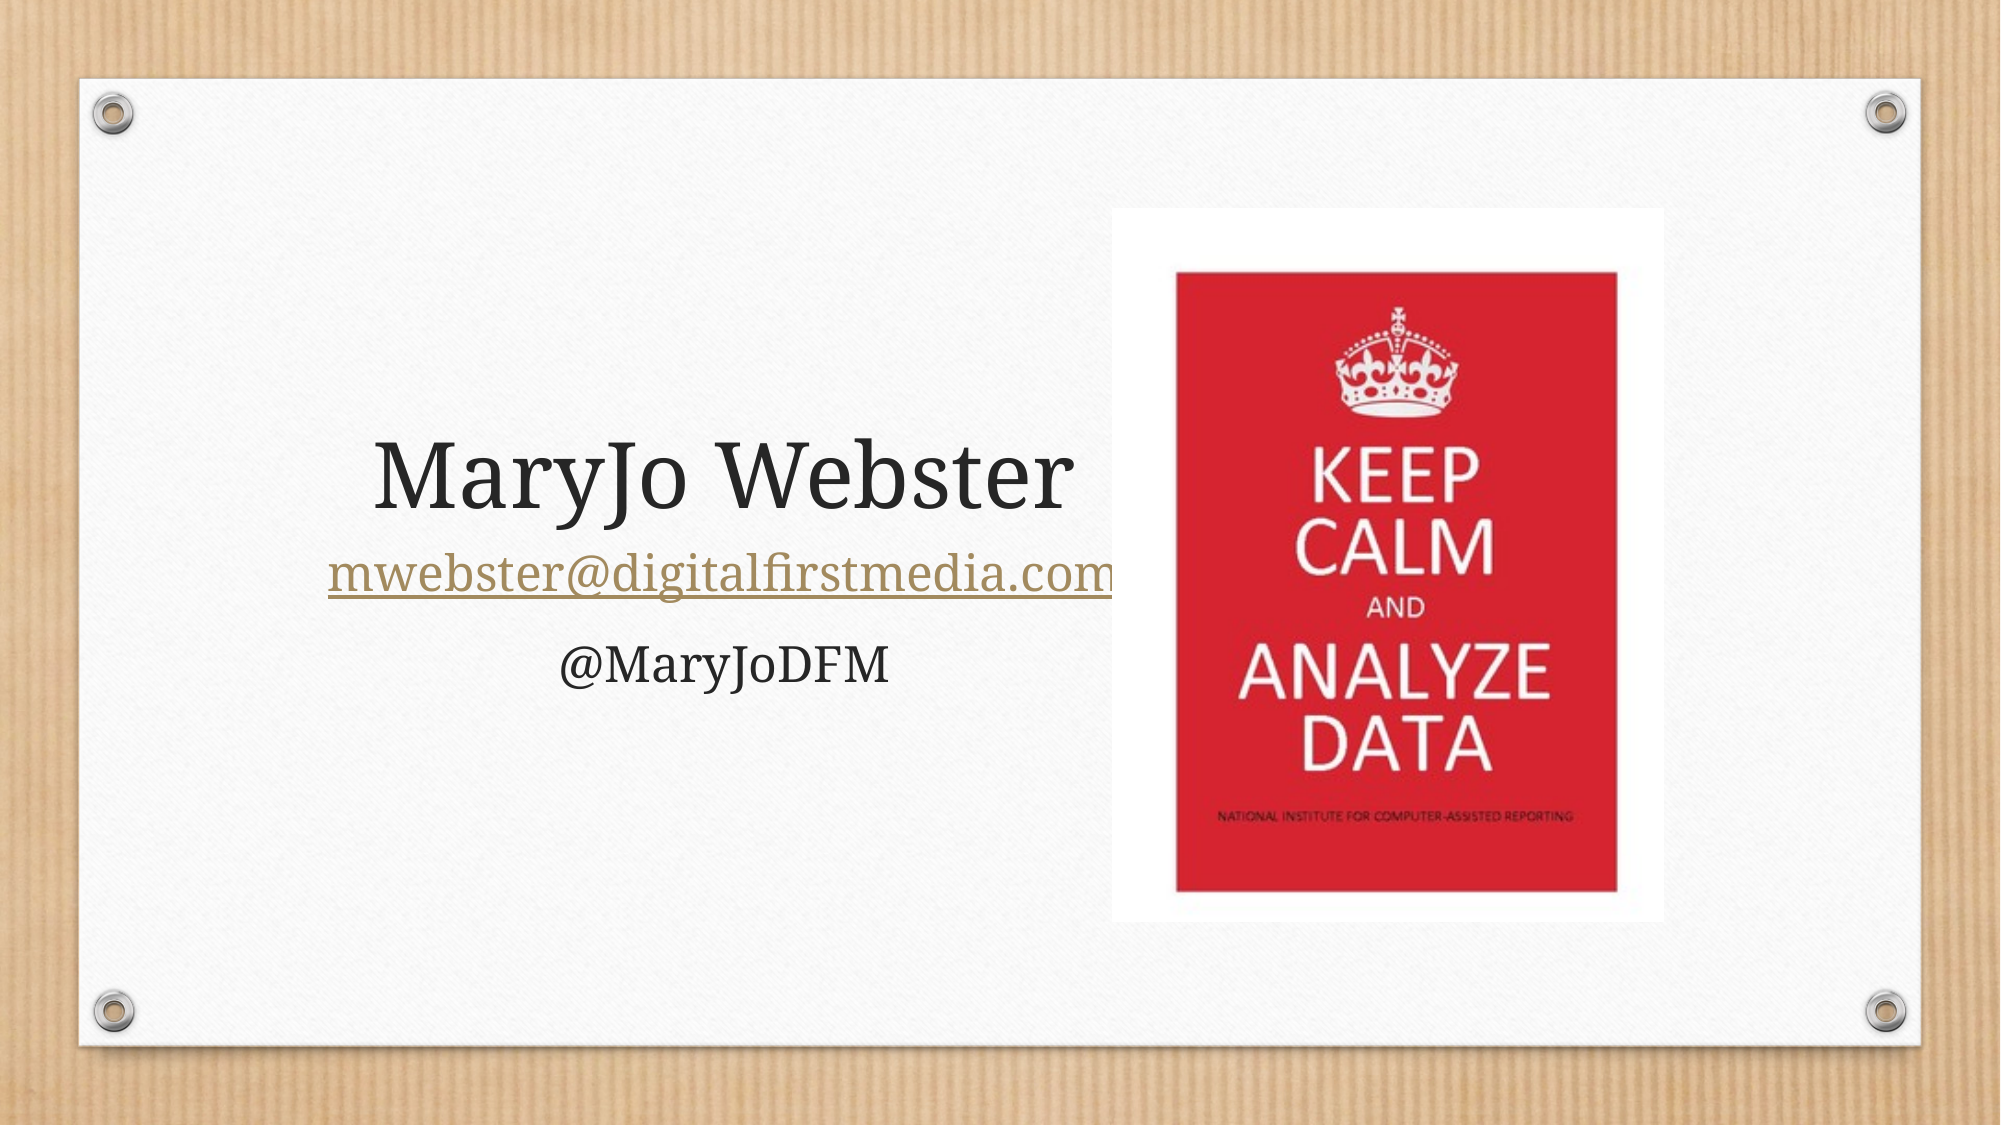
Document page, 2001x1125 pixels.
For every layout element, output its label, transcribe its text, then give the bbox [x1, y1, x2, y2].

title MaryJo Webster [212, 309, 1111, 534]
picture [0, 0, 2001, 1125]
list mwebster@digitalfirstmedia.com @MaryJoDFM [212, 534, 1111, 834]
